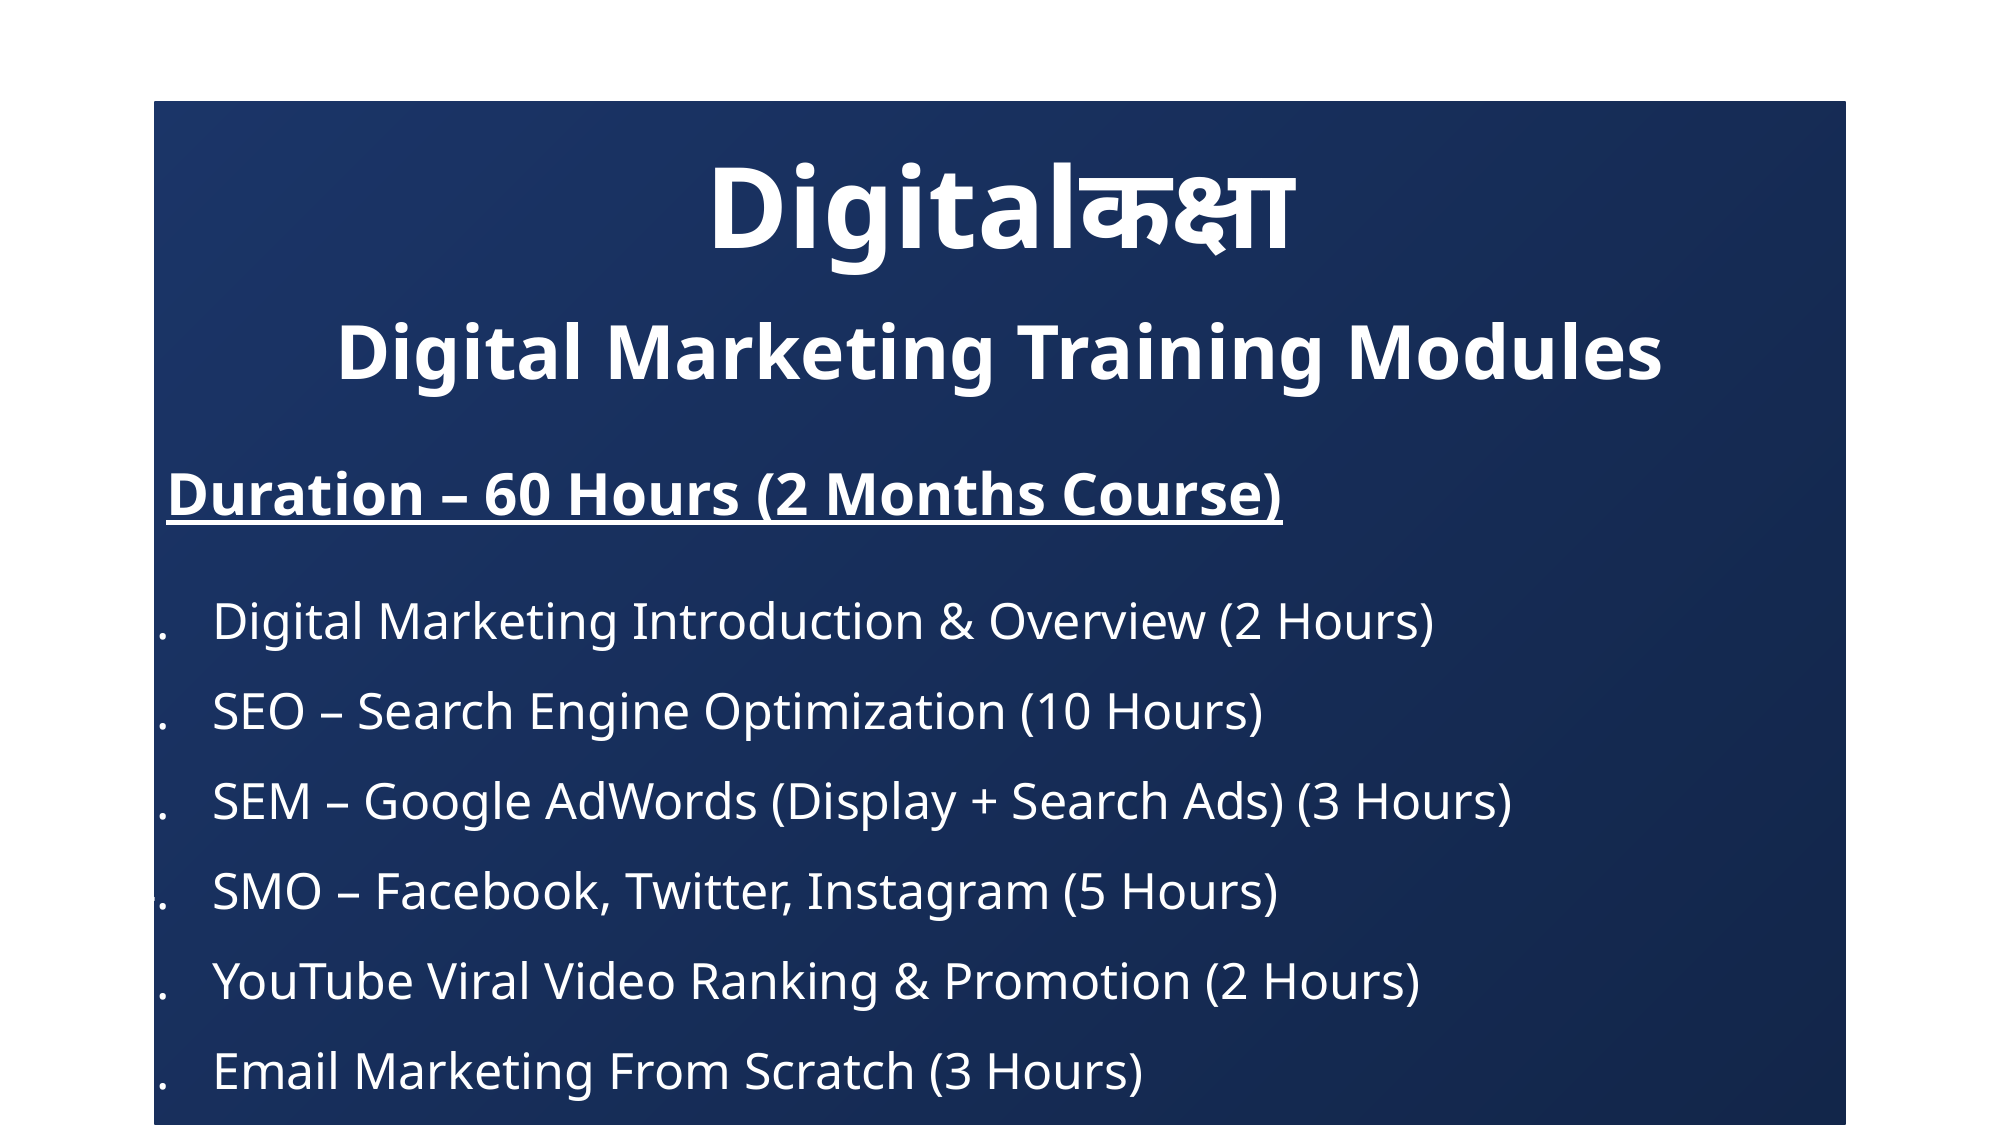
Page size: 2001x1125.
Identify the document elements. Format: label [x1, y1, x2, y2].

text_box [154, 101, 1846, 1125]
